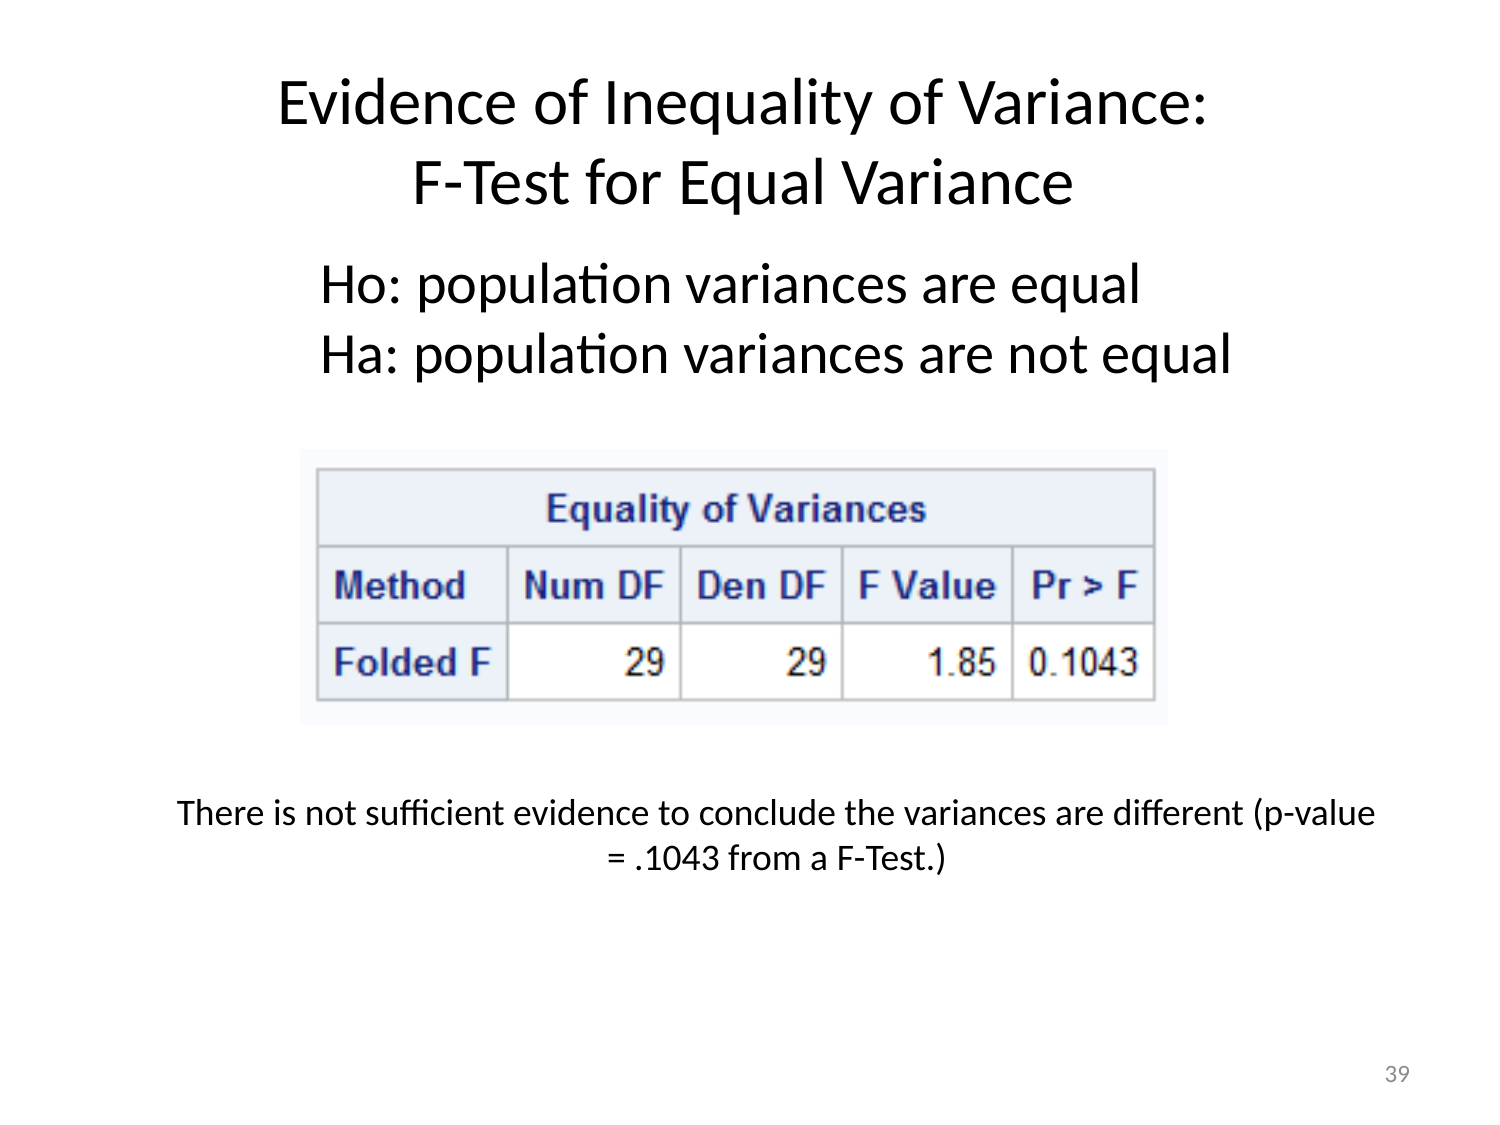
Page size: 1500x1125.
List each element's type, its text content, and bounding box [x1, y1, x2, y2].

text_box Ho: population variances are equal Ha: population variances are not equal [305, 237, 1249, 393]
text_box Evidence of Inequality of Variance: F-Test for Equal Variance [99, 50, 1388, 226]
text_box There is not sufficient evidence to conclude the variances are different (p-value = .1043 from a F-Test.) [127, 780, 1428, 886]
picture [299, 449, 1168, 726]
slide_number 39 [1074, 1042, 1425, 1103]
